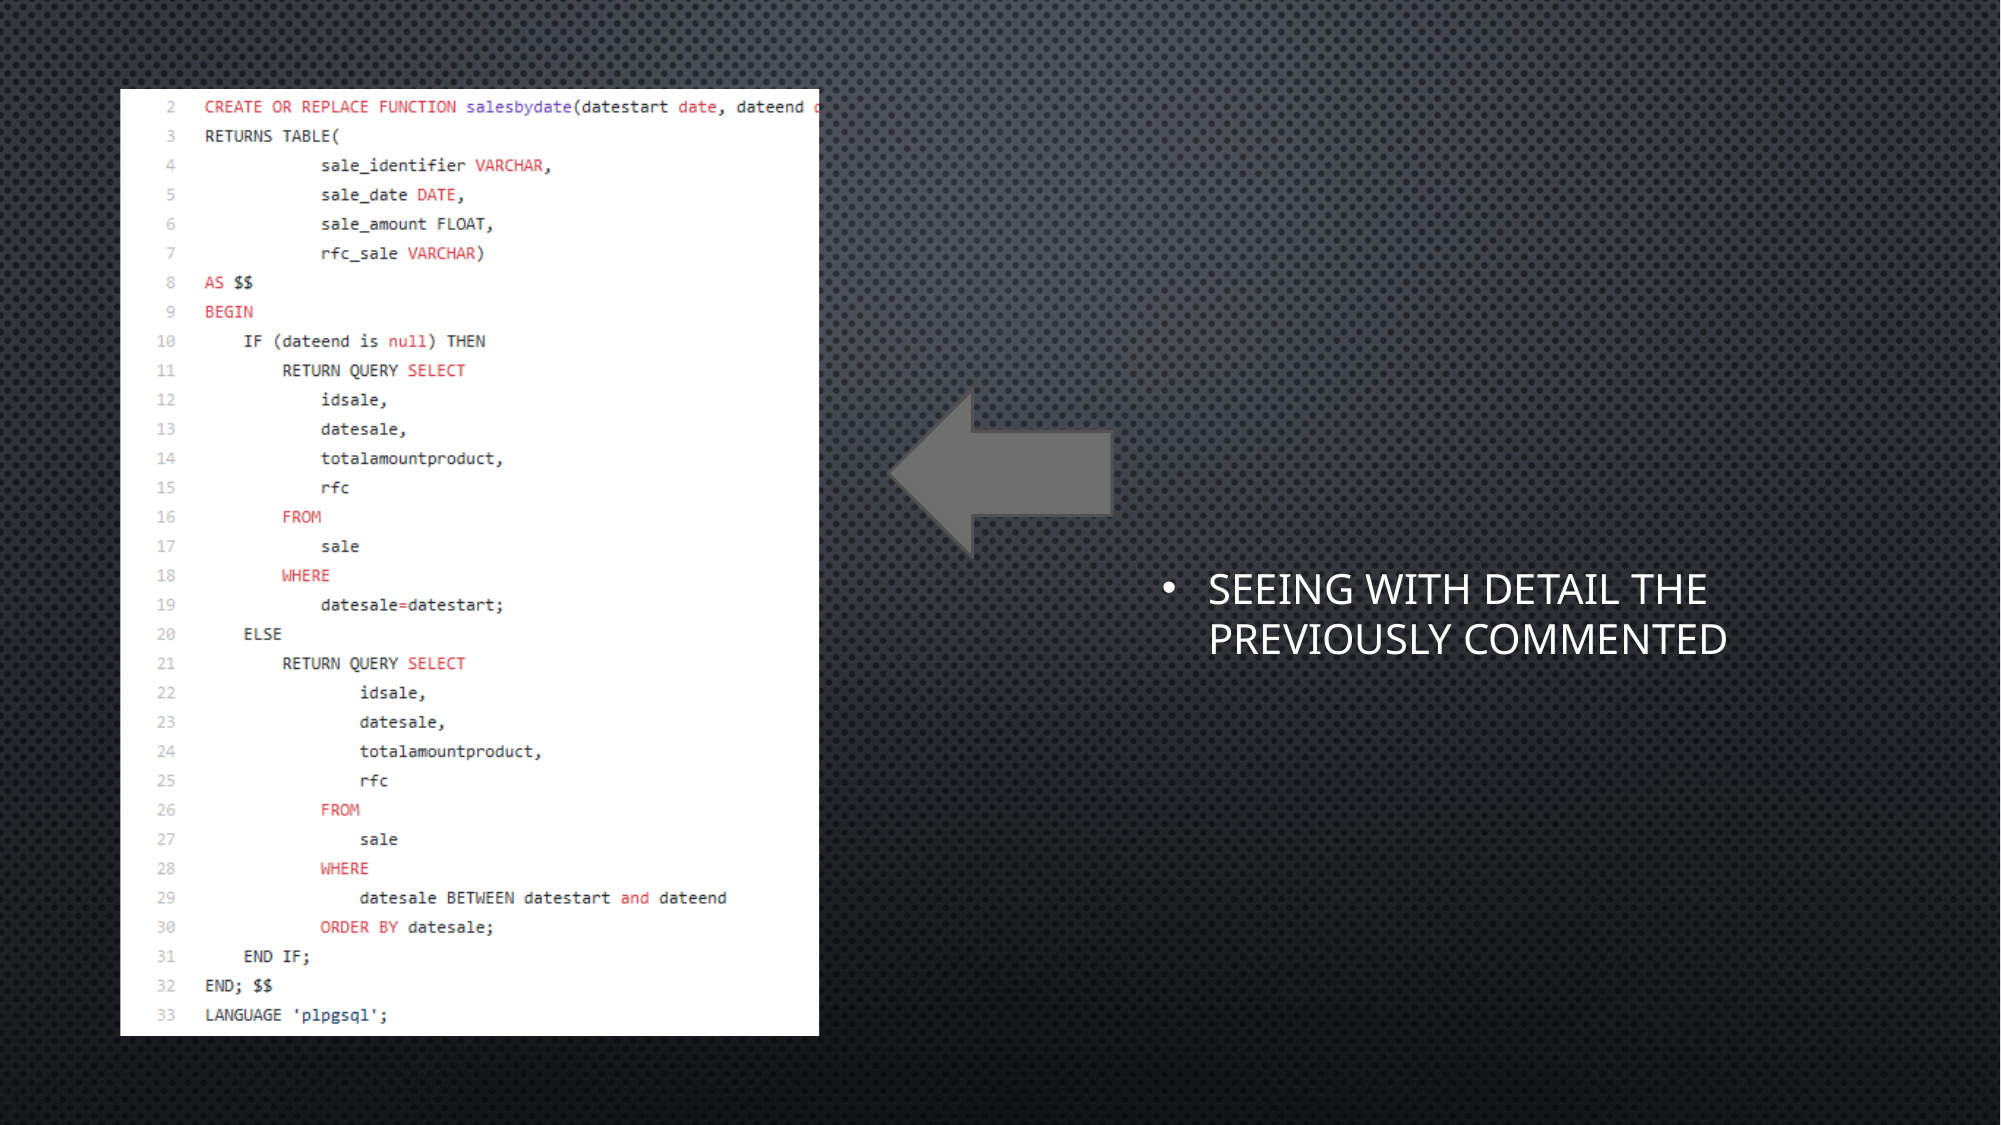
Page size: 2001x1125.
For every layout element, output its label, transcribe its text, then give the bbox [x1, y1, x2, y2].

list Seeing with detail the previously commented [1146, 255, 1784, 970]
text_box [887, 387, 1114, 560]
picture [120, 89, 820, 1036]
